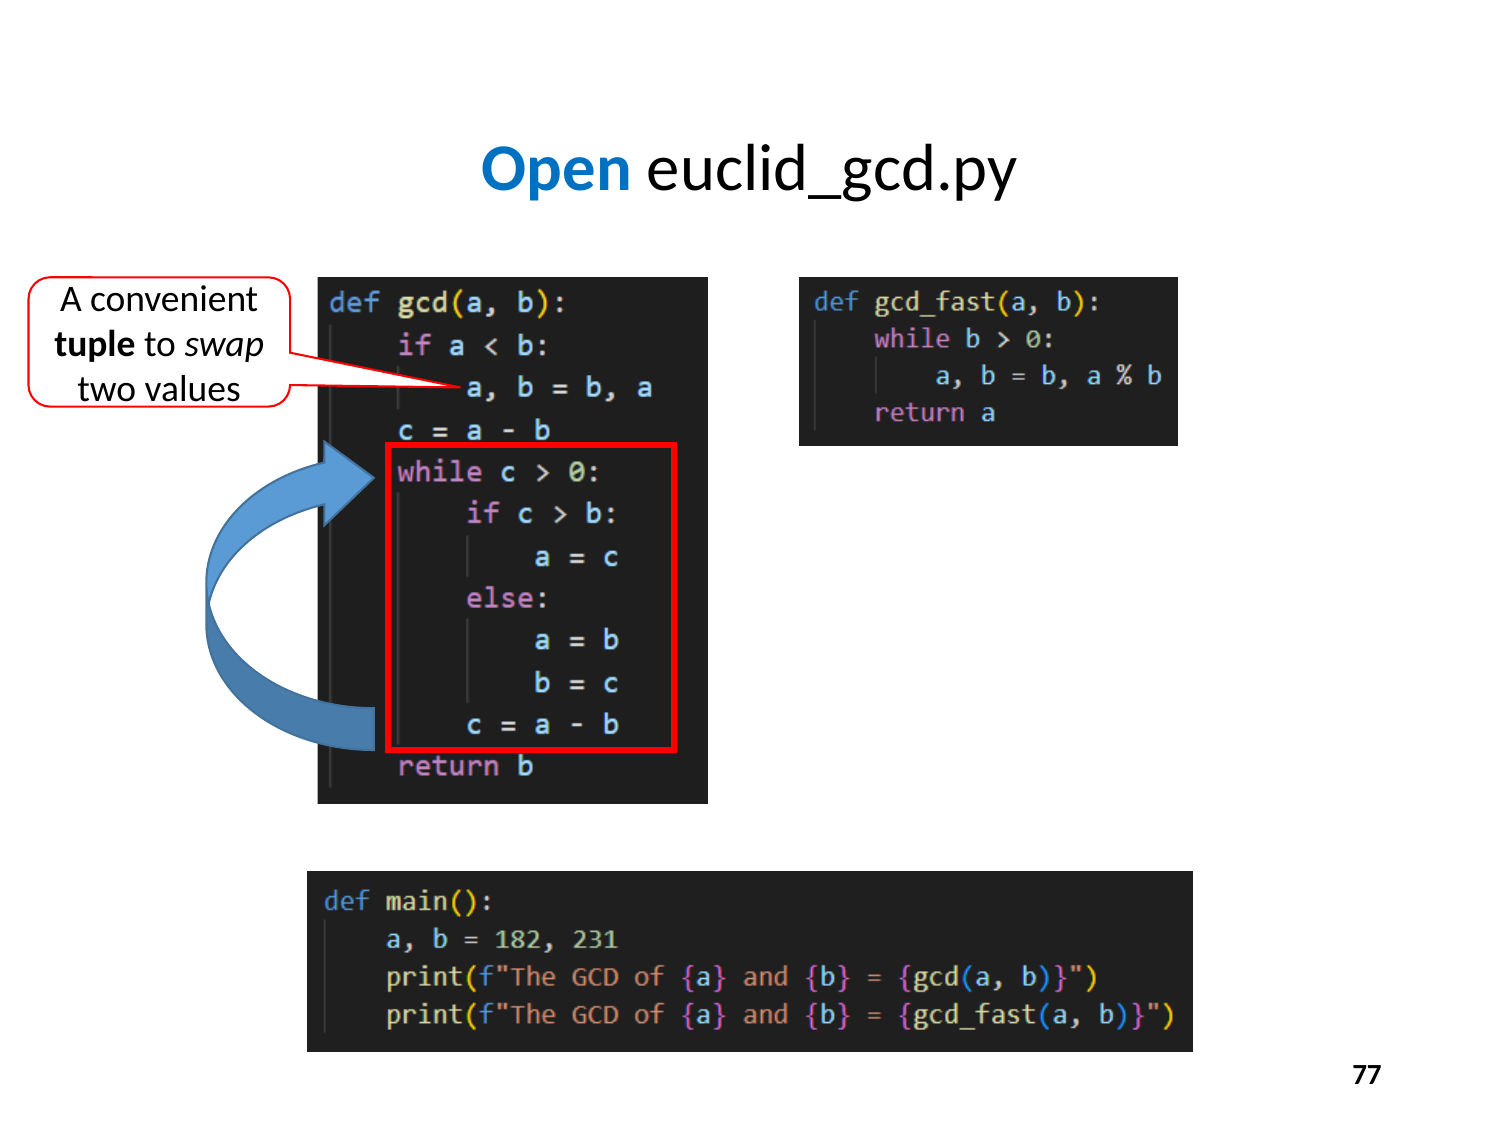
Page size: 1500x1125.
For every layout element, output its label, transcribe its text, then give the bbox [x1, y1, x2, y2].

text_box [205, 463, 317, 744]
slide_number 77 [1059, 1042, 1397, 1103]
text_box A convenient tuple to swap two values [27, 276, 317, 408]
picture [307, 871, 1193, 1052]
title Open euclid_gcd.py [103, 59, 1397, 278]
picture [317, 277, 708, 804]
picture [799, 277, 1179, 446]
